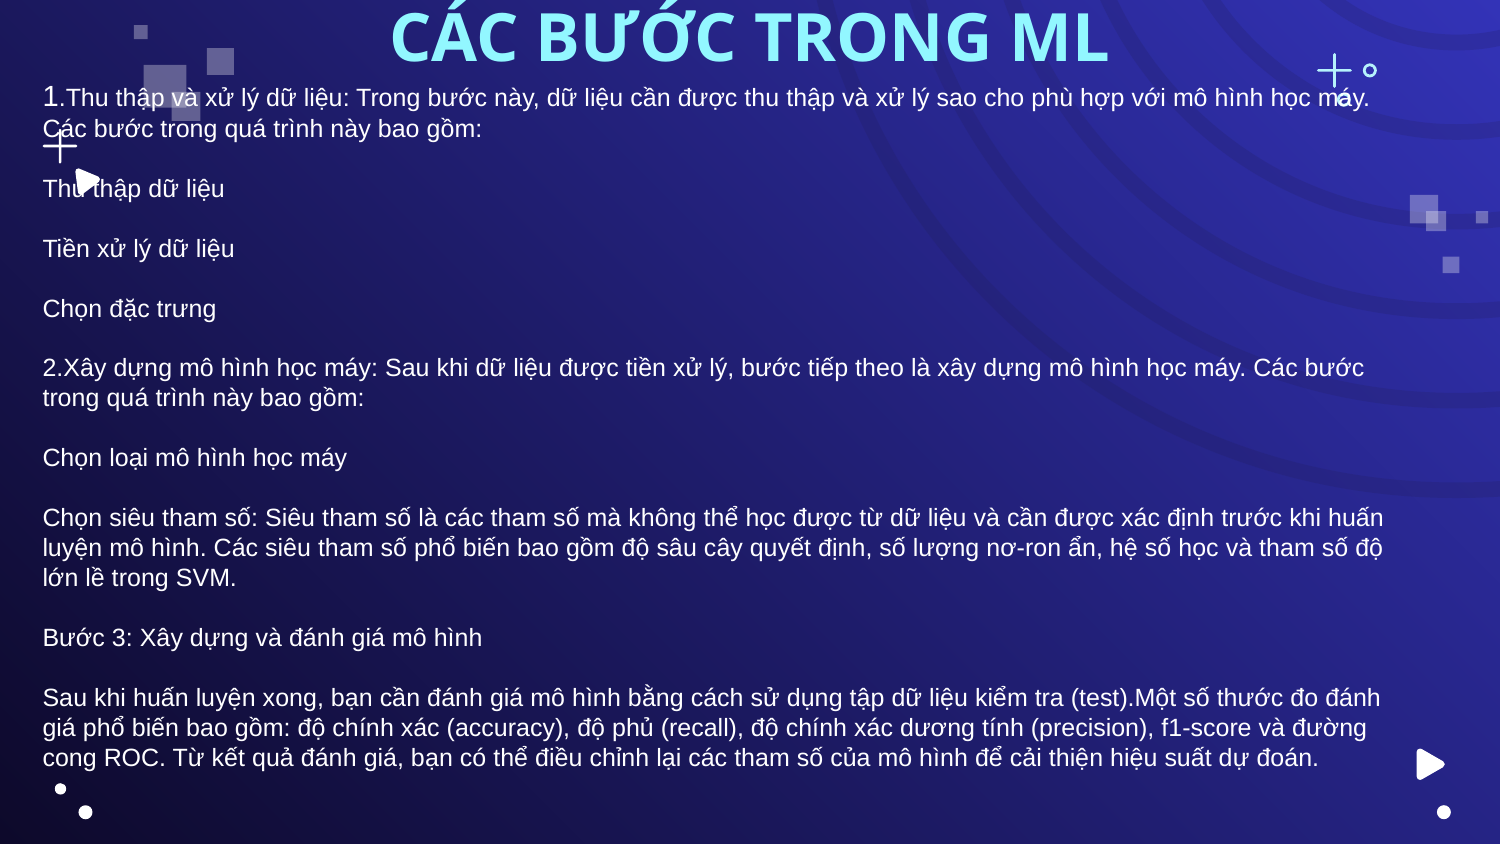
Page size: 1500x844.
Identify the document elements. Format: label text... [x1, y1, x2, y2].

text_box CÁC BƯỚC TRONG ML [118, 30, 1382, 69]
text_box 1.Thu thập và xử lý dữ liệu: Trong bước này, dữ liệu cần được thu thập và xử lý sao cho phù hợp với mô hình học máy. Các bước trong quá trình này bao gồm: Thu thập dữ liệu Tiền xử lý dữ liệu Chọn đặc trưng 2.Xây dựng mô hình học máy: Sau khi dữ liệu được tiền xử lý, bước tiếp theo là xây dựng mô hình học máy. Các bước trong quá trình này bao gồm: Chọn loại mô hình học máy Chọn siêu tham số: Siêu tham số là các tham số mà không thể học được từ dữ liệu và cần được xác định trước khi huấn luyện mô hình. Các siêu tham số phổ biến bao gồm độ sâu cây quyết định, số lượng nơ-ron ẩn, hệ số học và tham số độ lớn lề trong SVM. Bước 3: Xây dựng và đánh giá mô hình Sau khi huấn luyện xong, bạn cần đánh giá mô hình bằng cách sử dụng tập dữ liệu kiểm tra (test).Một số thước đo đánh giá phổ biến bao gồm: độ chính xác (accuracy), độ phủ (recall), độ chính xác dương tính (precision), f1-score và đường cong ROC. Từ kết quả đánh giá, bạn có thể điều chỉnh lại các tham số của mô hình để cải thiện hiệu suất dự đoán. [27, 69, 1433, 844]
